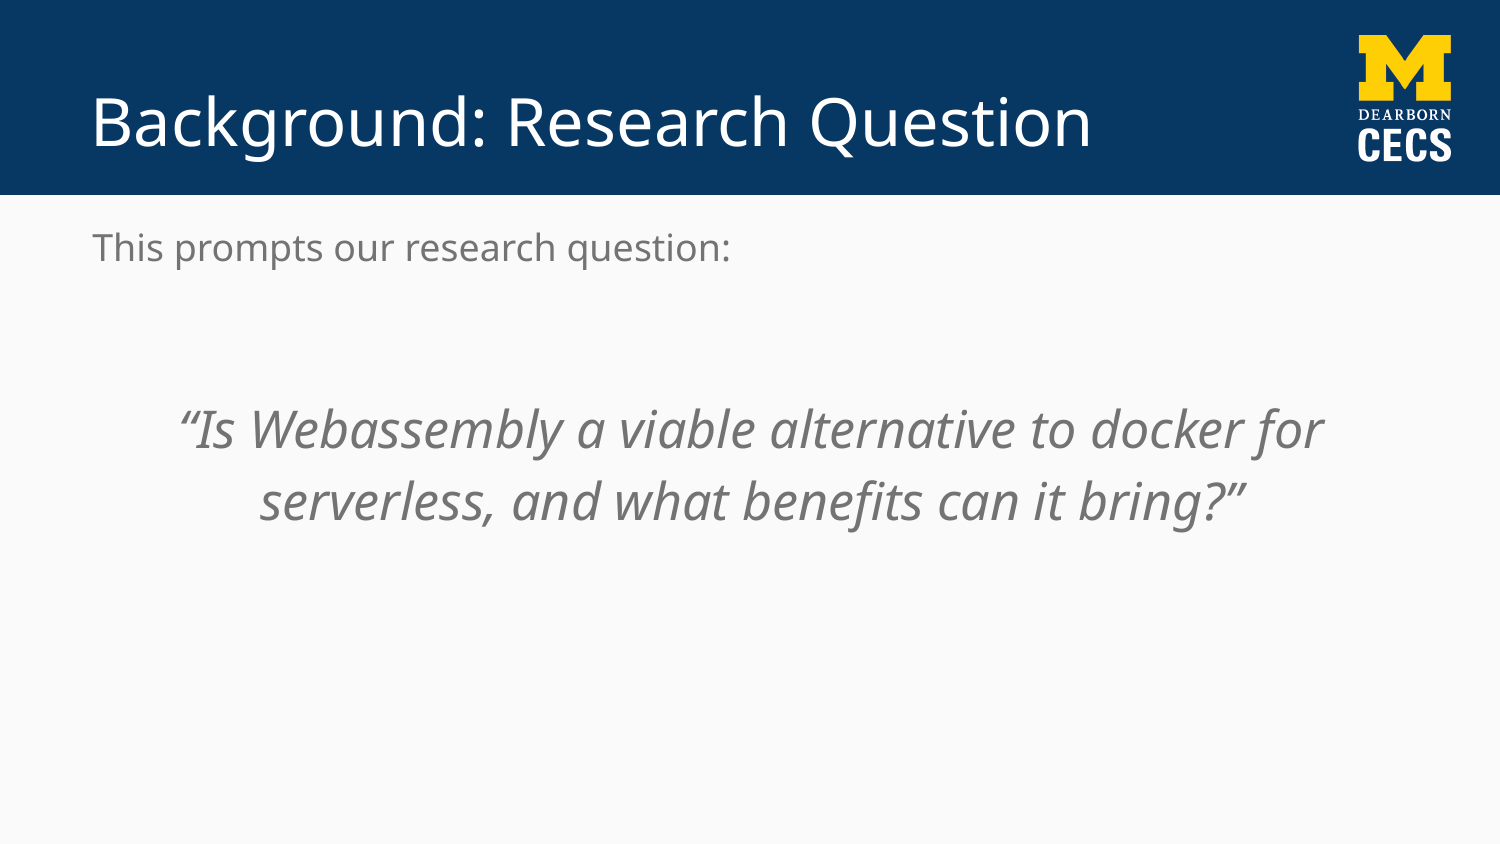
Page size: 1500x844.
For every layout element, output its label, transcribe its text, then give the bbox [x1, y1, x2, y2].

picture [1320, 5, 1489, 191]
title Background: Research Question [75, 0, 1425, 175]
list This prompts our research question: “Is Webassembly a viable alternative to docker for serverless, and what benefits can it bring?” [77, 202, 1427, 647]
